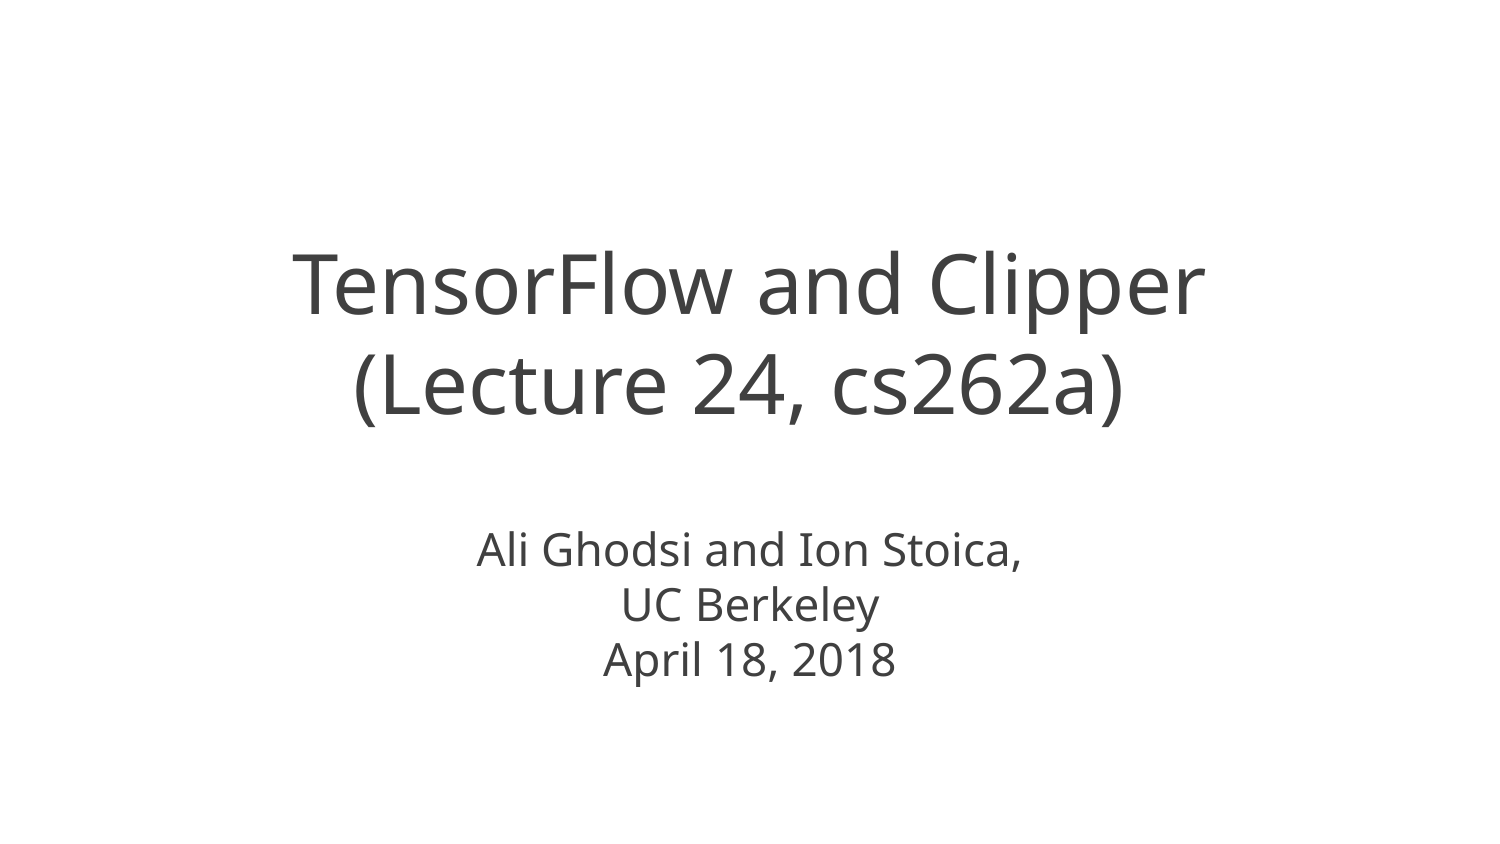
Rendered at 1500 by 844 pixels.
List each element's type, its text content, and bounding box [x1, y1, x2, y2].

title TensorFlow and Clipper (Lecture 24, cs262a) [51, 43, 1449, 447]
subtitle Ali Ghodsi and Ion Stoica, UC Berkeley April 18, 2018 [0, 505, 1500, 742]
